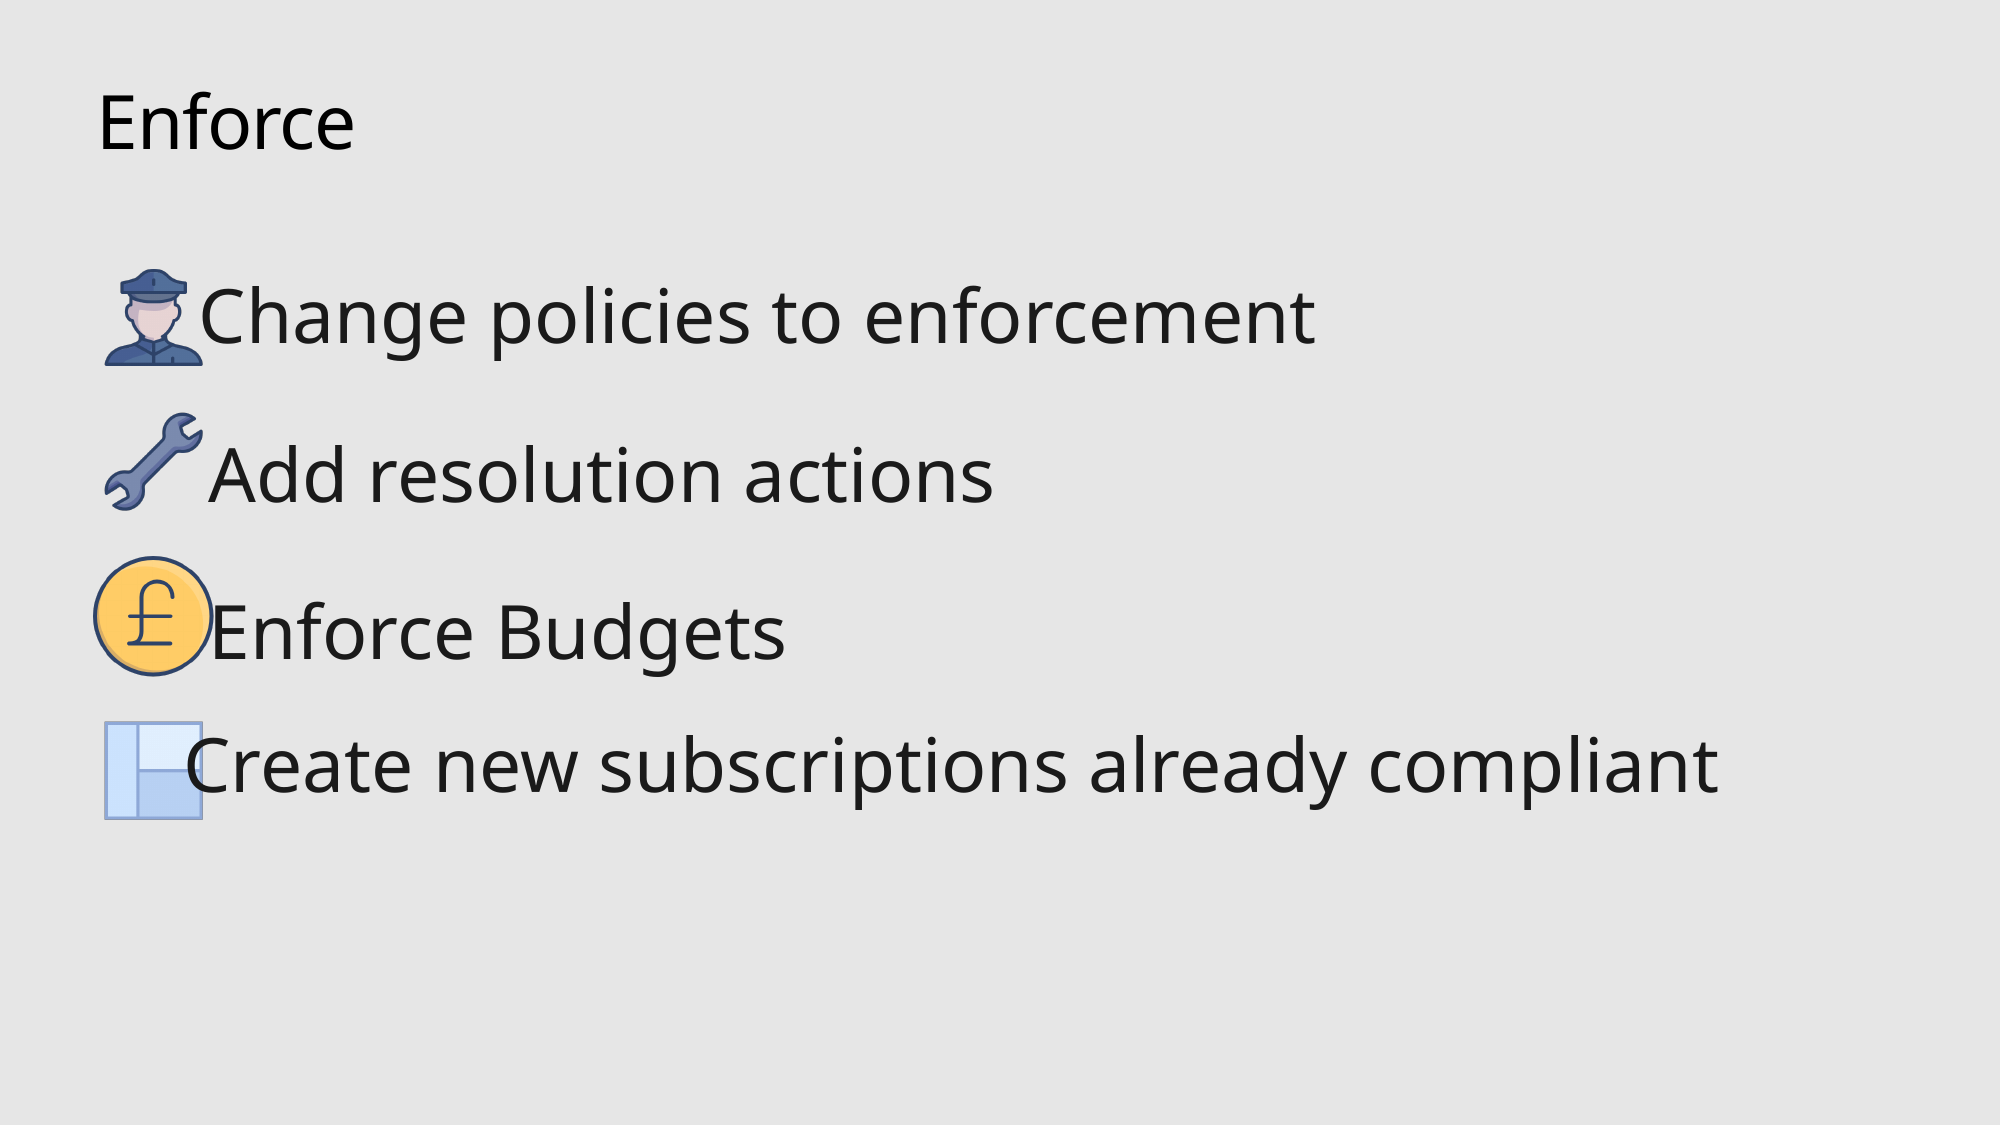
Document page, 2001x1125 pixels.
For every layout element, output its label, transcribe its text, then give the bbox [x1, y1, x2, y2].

picture [102, 411, 204, 512]
text_box Change policies to enforcement [204, 268, 1318, 359]
text_box [191, 821, 199, 836]
text_box Add resolution actions [208, 427, 997, 518]
text_box Enforce Budgets [215, 584, 788, 675]
text_box Create new subscriptions already compliant [183, 717, 1720, 808]
picture [102, 267, 204, 369]
picture [102, 720, 204, 821]
title Enforce [96, 75, 1904, 166]
picture [91, 554, 215, 678]
